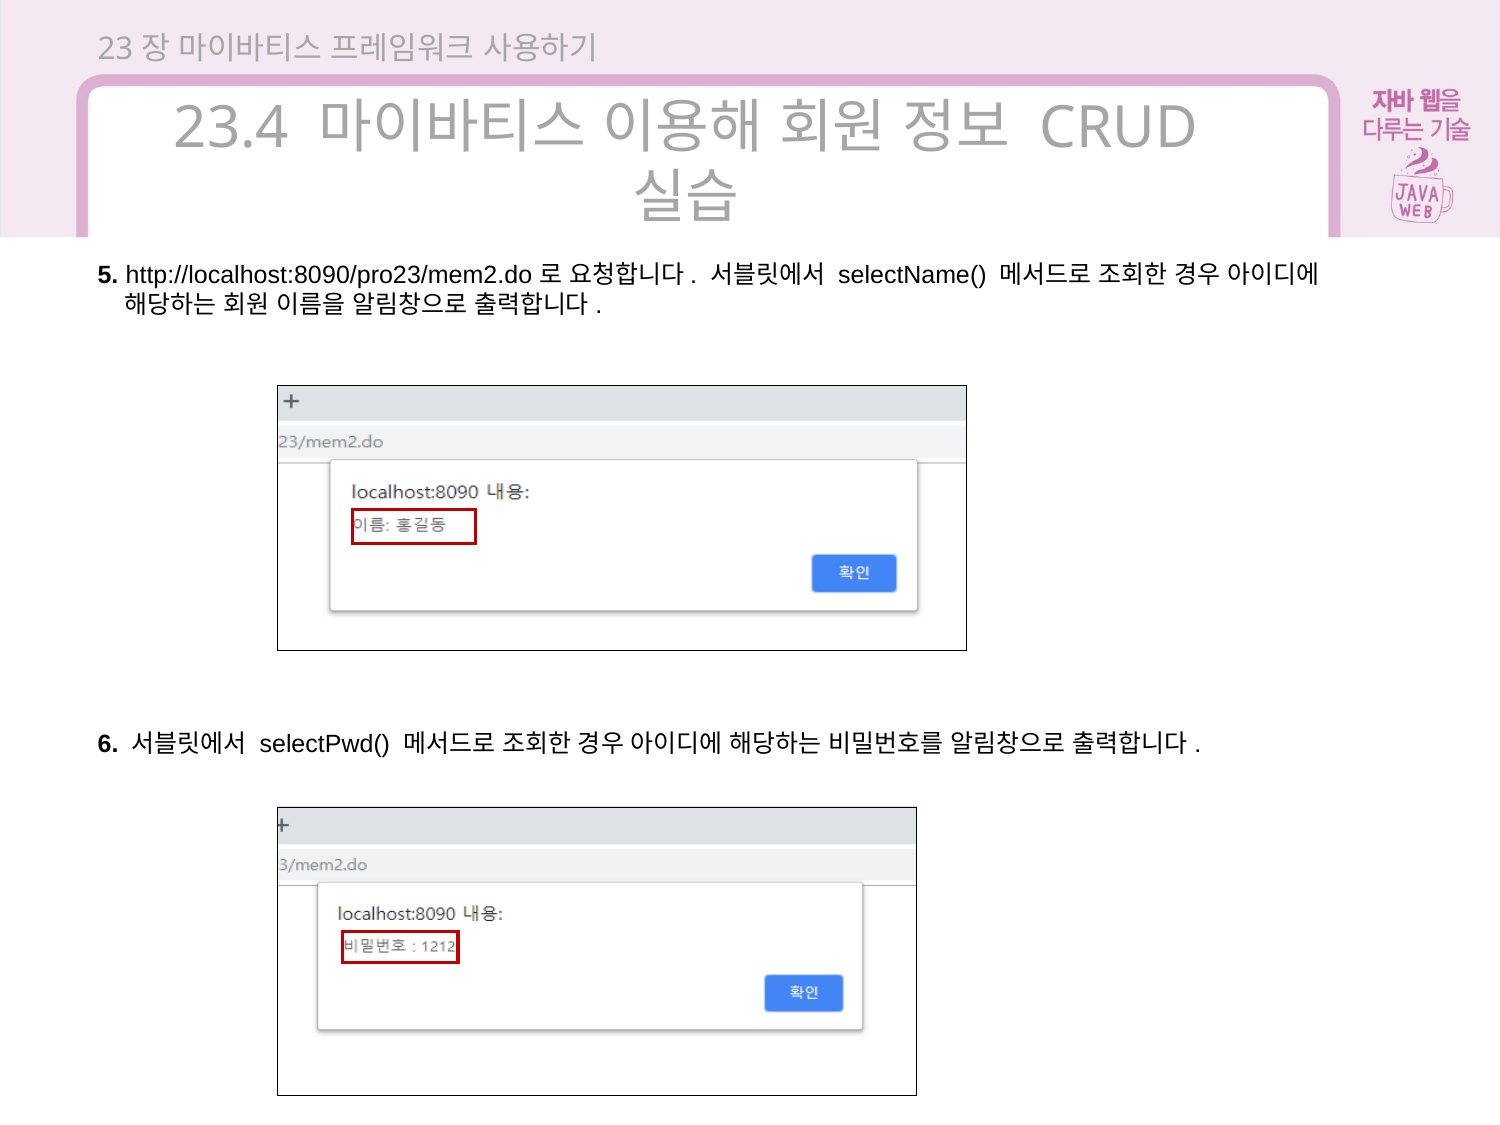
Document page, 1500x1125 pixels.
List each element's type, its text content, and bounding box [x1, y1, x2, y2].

text_box 23장 마이바티스 프레임워크 사용하기 [82, 0, 1133, 74]
text_box 6. 서블릿에서 selectPwd() 메서드로 조회한 경우 아이디에 해당하는 비밀번호를 알림창으로 출력합니다. [82, 720, 1425, 766]
text_box 23.4 마이바티스 이용해 회원 정보 CRUD 실습 [104, 82, 1268, 237]
text_box 5. http://localhost:8090/pro23/mem2.do로 요청합니다. 서블릿에서 selectName() 메서드로 조회한 경우 아이디에 해당하는 회원 이름을 알림창으로 출력합니다. [82, 251, 1403, 326]
picture [0, 0, 1500, 1125]
